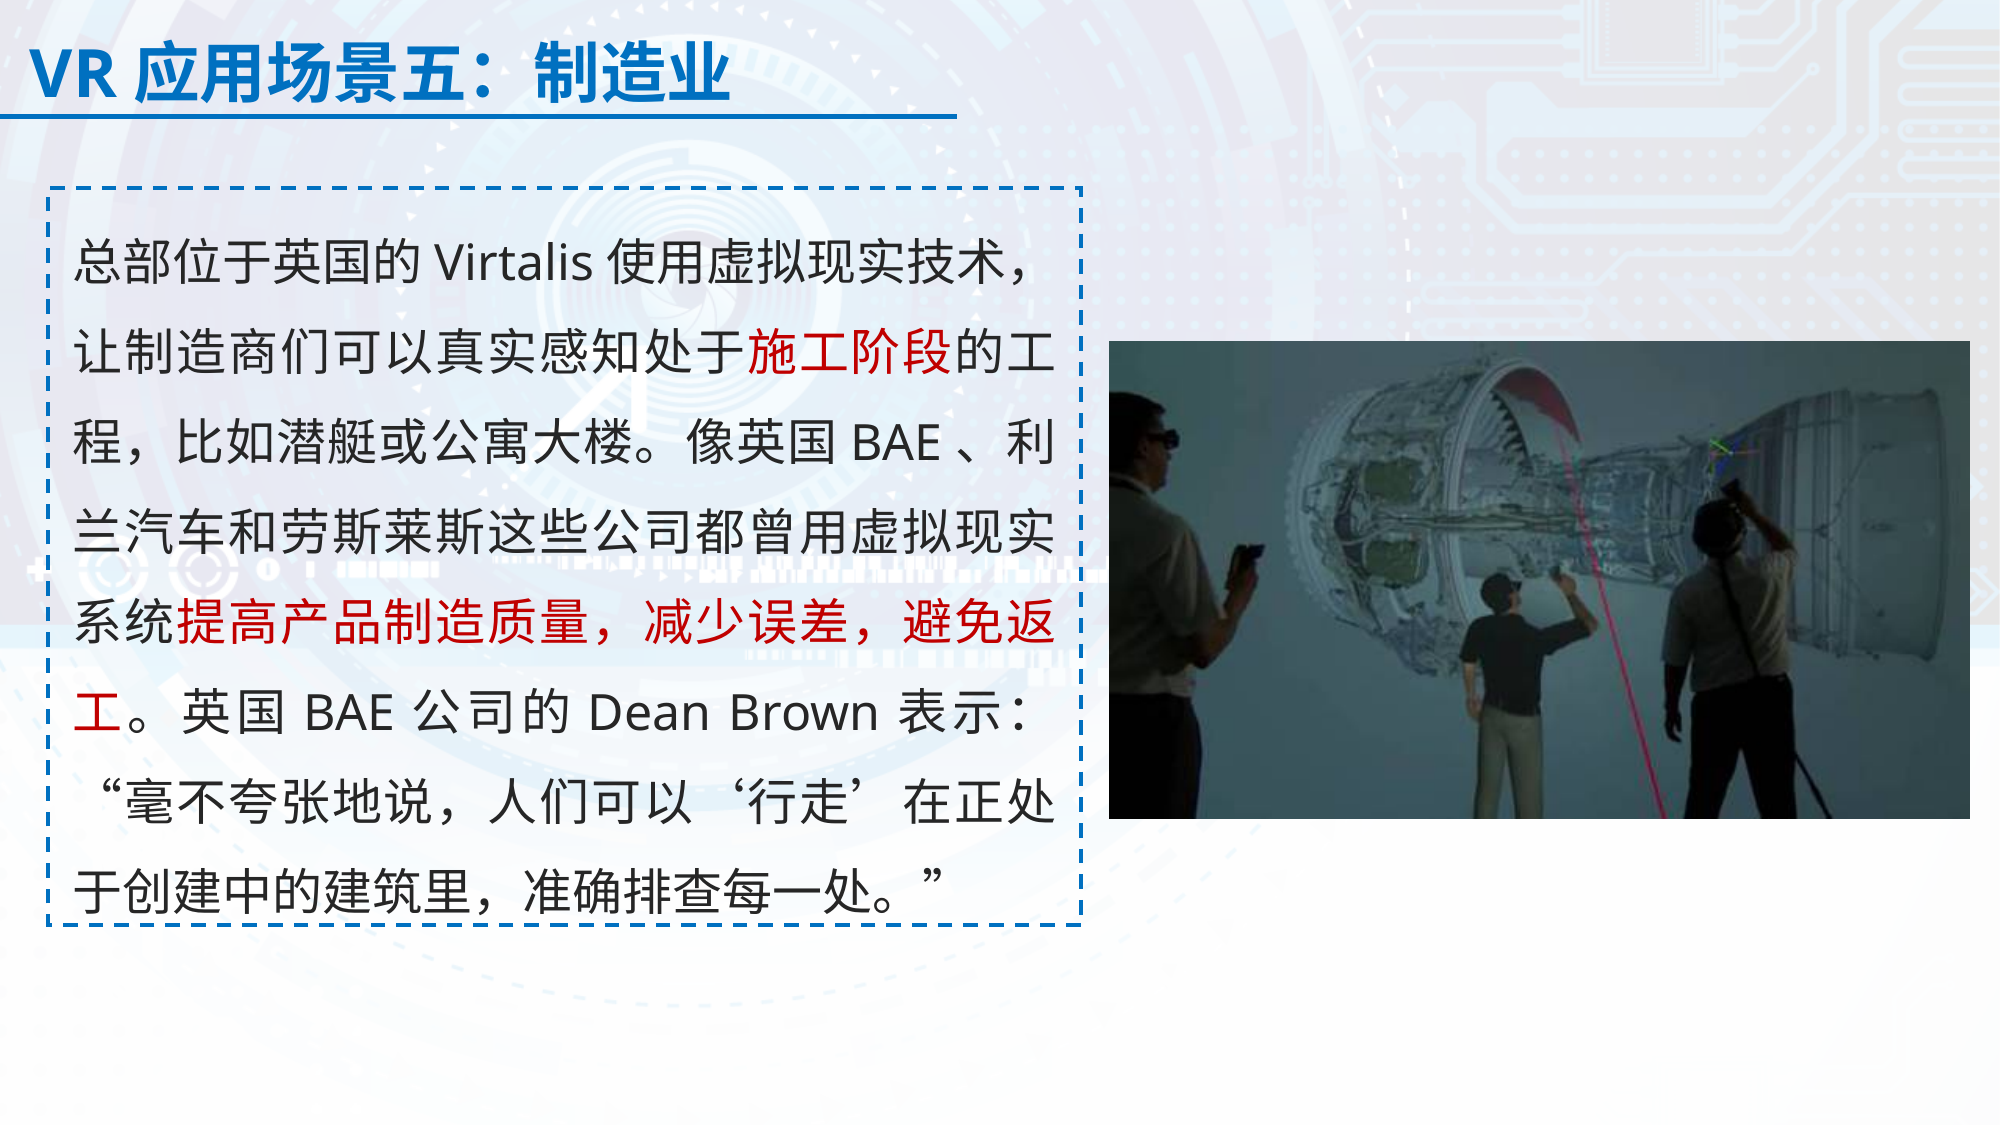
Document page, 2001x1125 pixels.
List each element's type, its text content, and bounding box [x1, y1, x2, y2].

text_box [47, 187, 1082, 926]
text_box VR应用场景五：制造业 [14, 0, 942, 116]
picture [1109, 341, 1970, 819]
text_box 总部位于英国的Virtalis使用虚拟现实技术，让制造商们可以真实感知处于施工阶段的工程，比如潜艇或公寓大楼。像英国BAE、利兰汽车和劳斯莱斯这些公司都曾用虚拟现实系统提高产品制造质量，减少误差，避免返工。英国BAE公司的Dean Brown表示：“毫不夸张地说，人们可以‘行走’在正处于创建中的建筑里，准确排查每一处。” [57, 925, 1072, 929]
